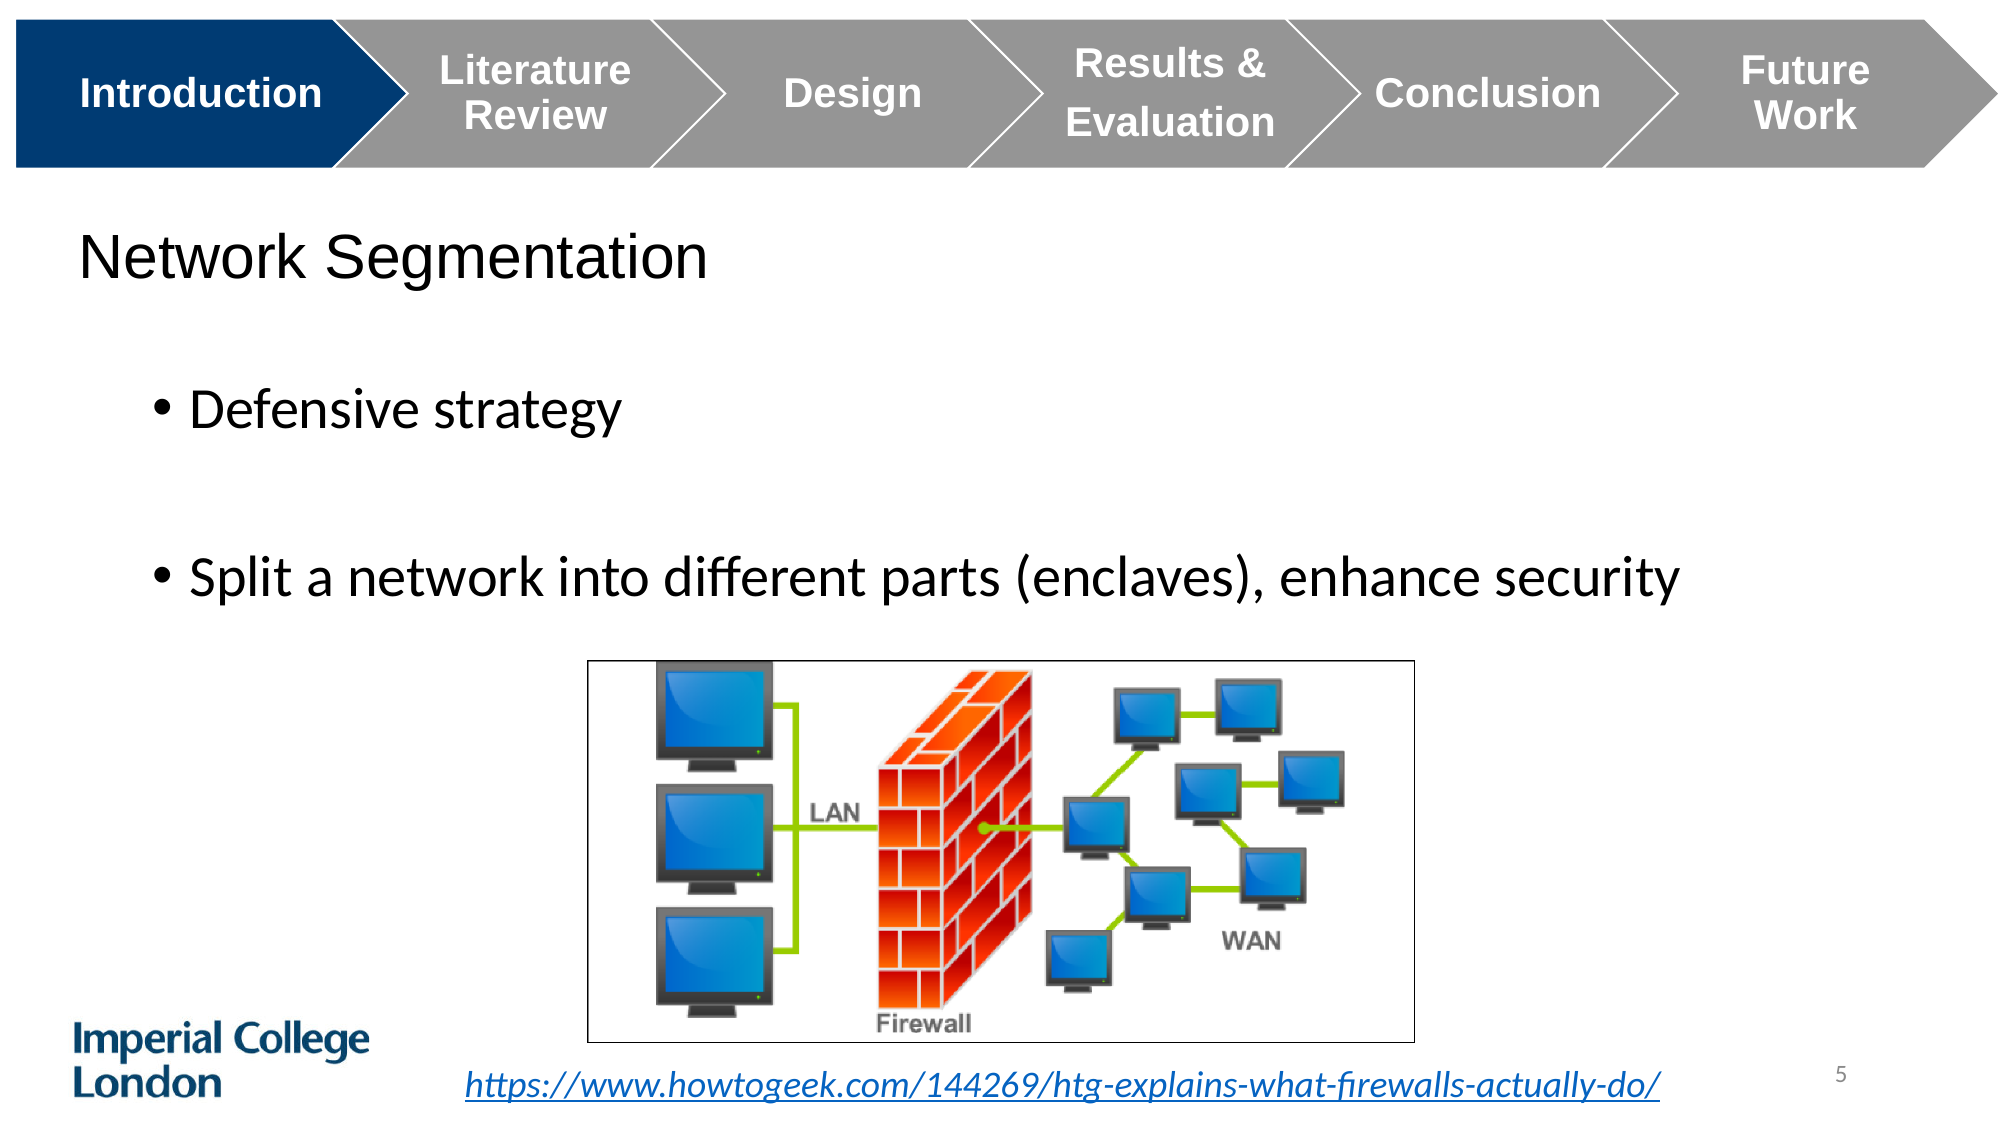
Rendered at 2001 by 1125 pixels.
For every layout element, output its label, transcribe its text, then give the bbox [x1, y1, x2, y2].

slide_number 5 [1412, 1042, 1863, 1103]
text_box https://www.howtogeek.com/144269/htg-explains-what-firewalls-actually-do/ [449, 1052, 1676, 1113]
picture [66, 1011, 376, 1103]
text_box Defensive strategy Split a network into different parts (enclaves), enhance security [137, 371, 1863, 693]
text_box Network Segmentation [63, 208, 726, 299]
picture [587, 660, 1415, 1043]
